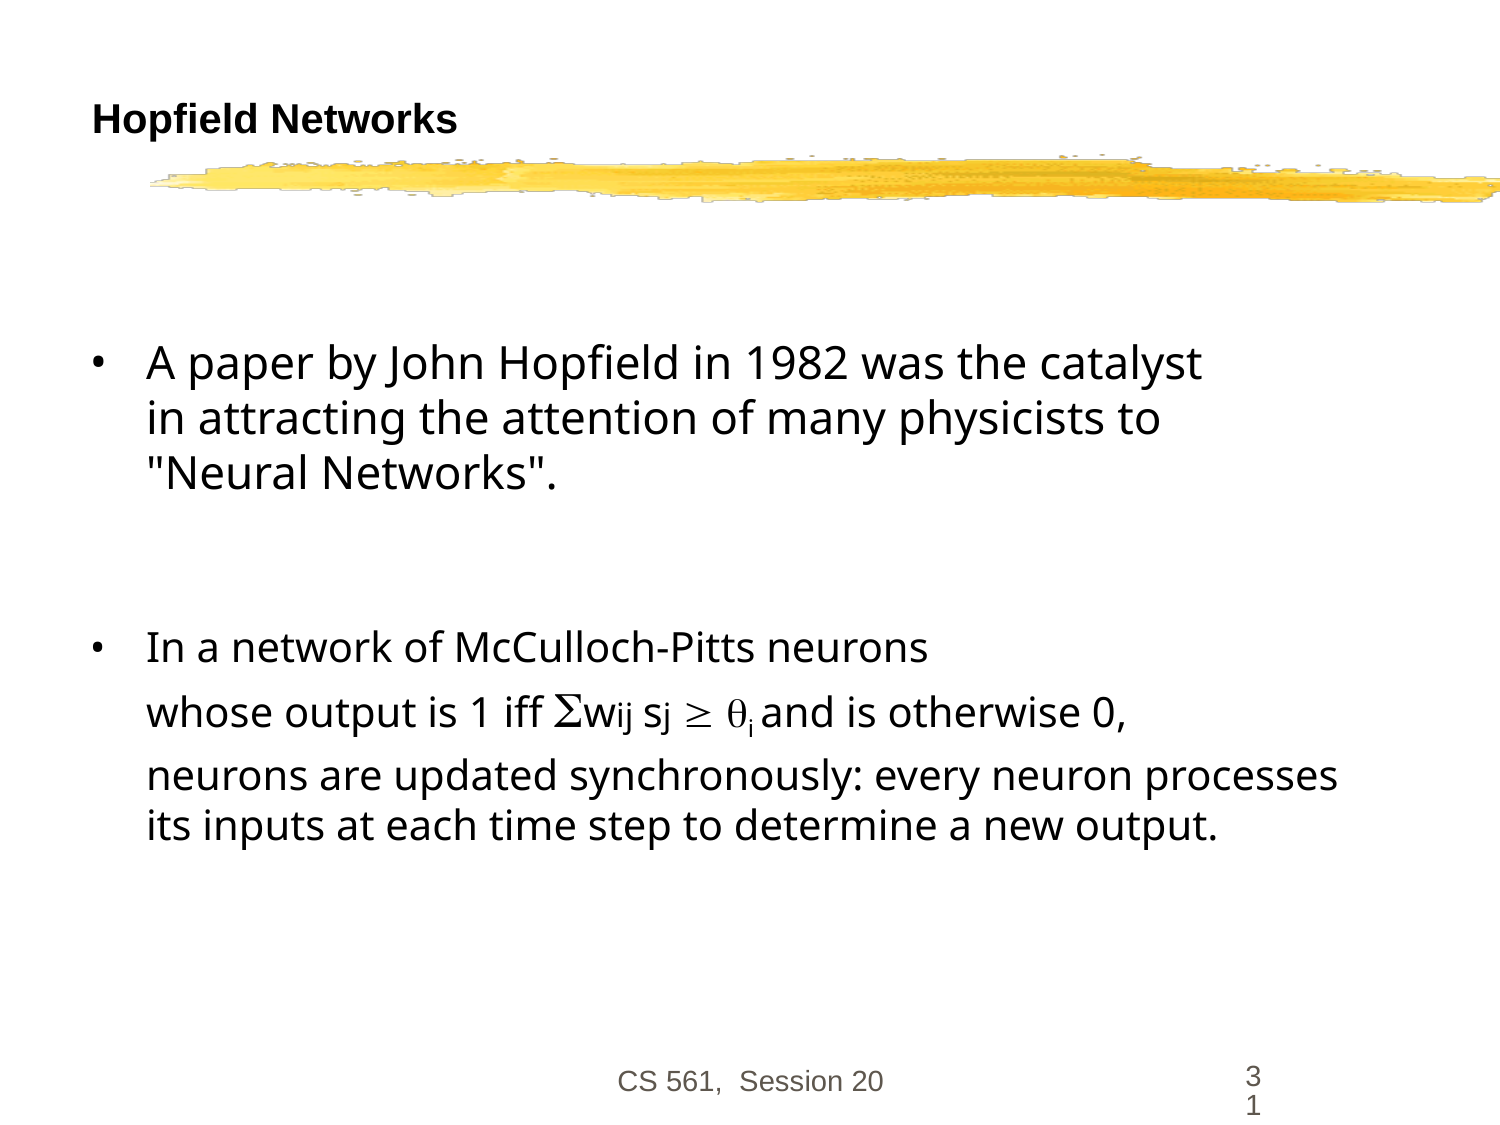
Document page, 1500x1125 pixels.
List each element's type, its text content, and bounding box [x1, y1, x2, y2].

list A paper by John Hopfield in 1982 was the catalyst in attracting the attention of many physicists to "Neural Networks". In a network of McCulloch-Pitts neurons whose output is 1 iff Σwij sj ≥ θi and is otherwise 0, neurons are updated synchronously: every neuron processes its inputs at each time step to determine a new output. [74, 211, 1418, 1125]
title Hopfield Networks [76, 0, 1416, 151]
picture [149, 149, 1500, 213]
